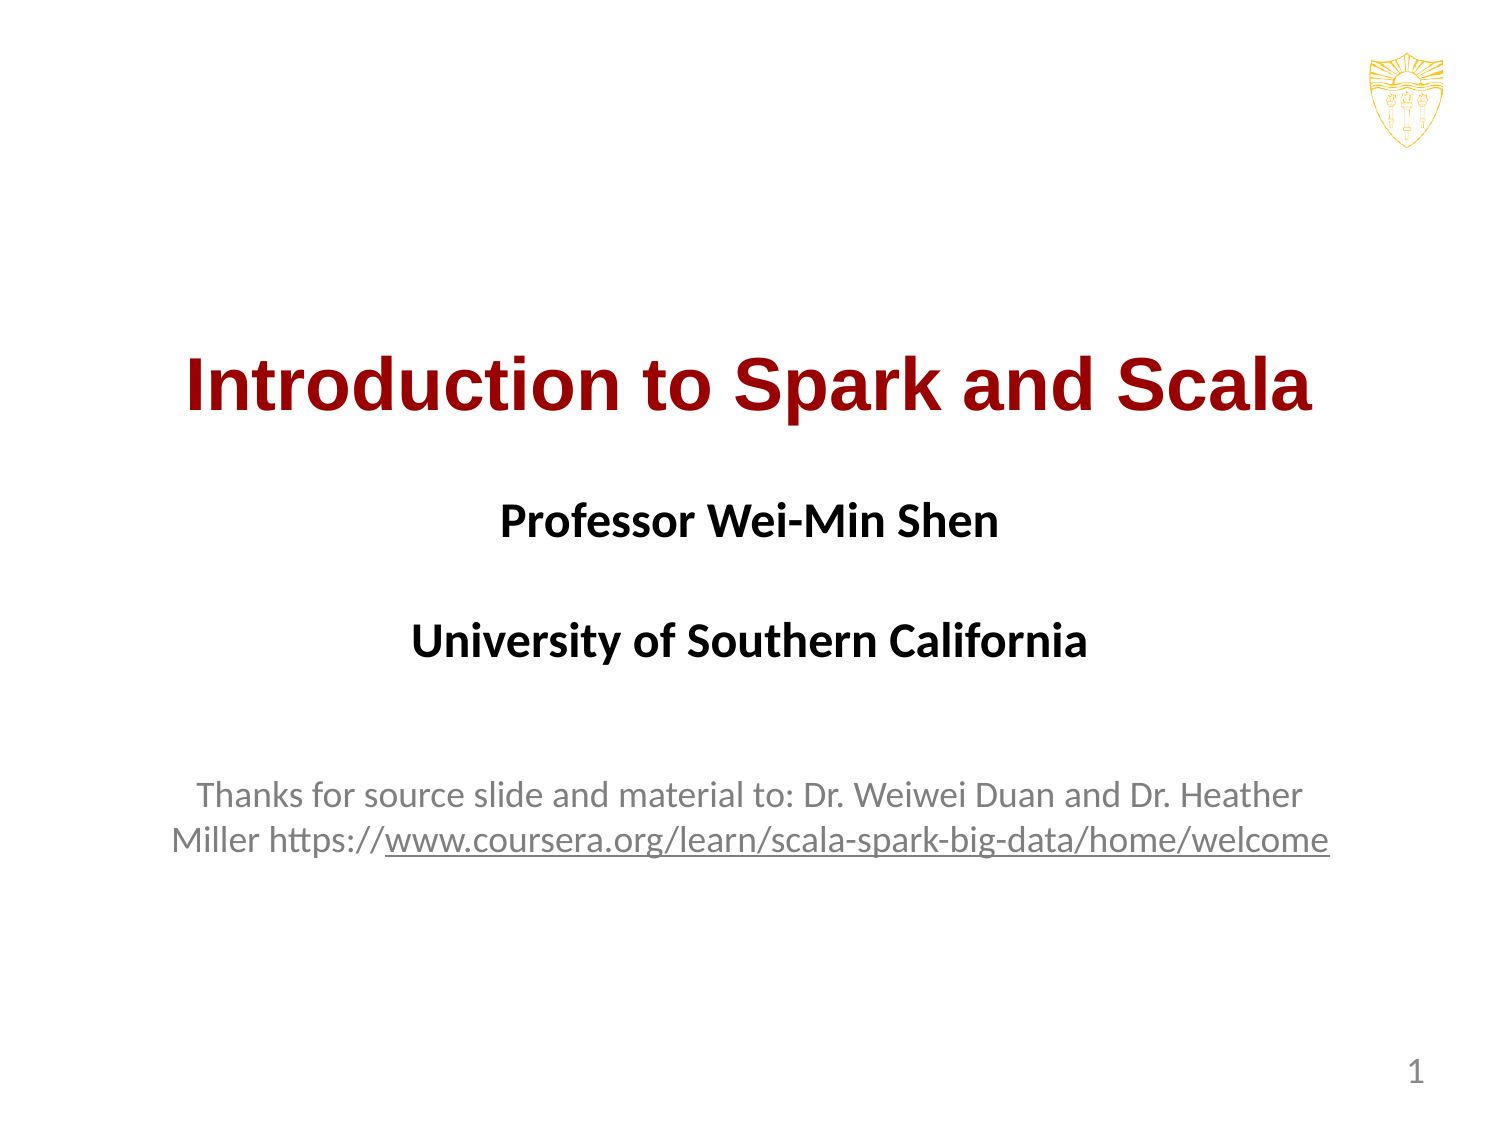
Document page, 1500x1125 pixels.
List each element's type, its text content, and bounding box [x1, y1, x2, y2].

picture [1369, 52, 1444, 148]
list Professor Wei-Min Shen University of Southern California Thanks for source slide and material to: Dr. Weiwei Duan and Dr. Heather Miller https://www.coursera.org/learn/scala-spark-big-data/home/welcome [168, 487, 1332, 1125]
text_box Introduction to Spark and Scala [183, 335, 1317, 426]
slide_number ‹#› [1080, 1046, 1425, 1125]
